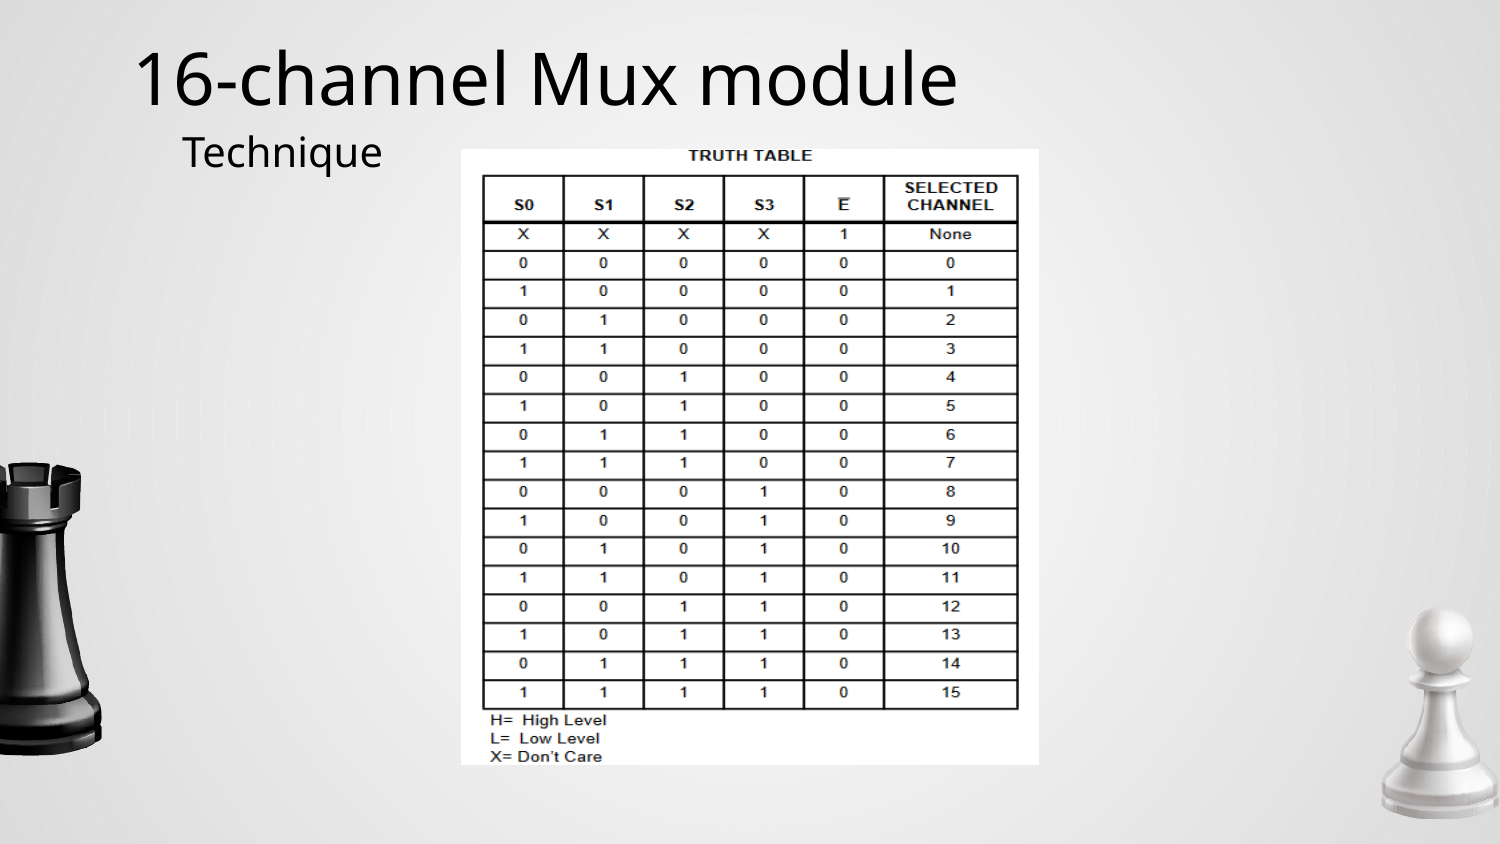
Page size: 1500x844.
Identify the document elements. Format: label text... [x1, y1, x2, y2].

picture [460, 149, 1039, 765]
picture [0, 430, 117, 756]
title Technique [118, 111, 448, 205]
title 16-channel Mux module [42, 17, 1306, 111]
picture [1363, 574, 1500, 820]
